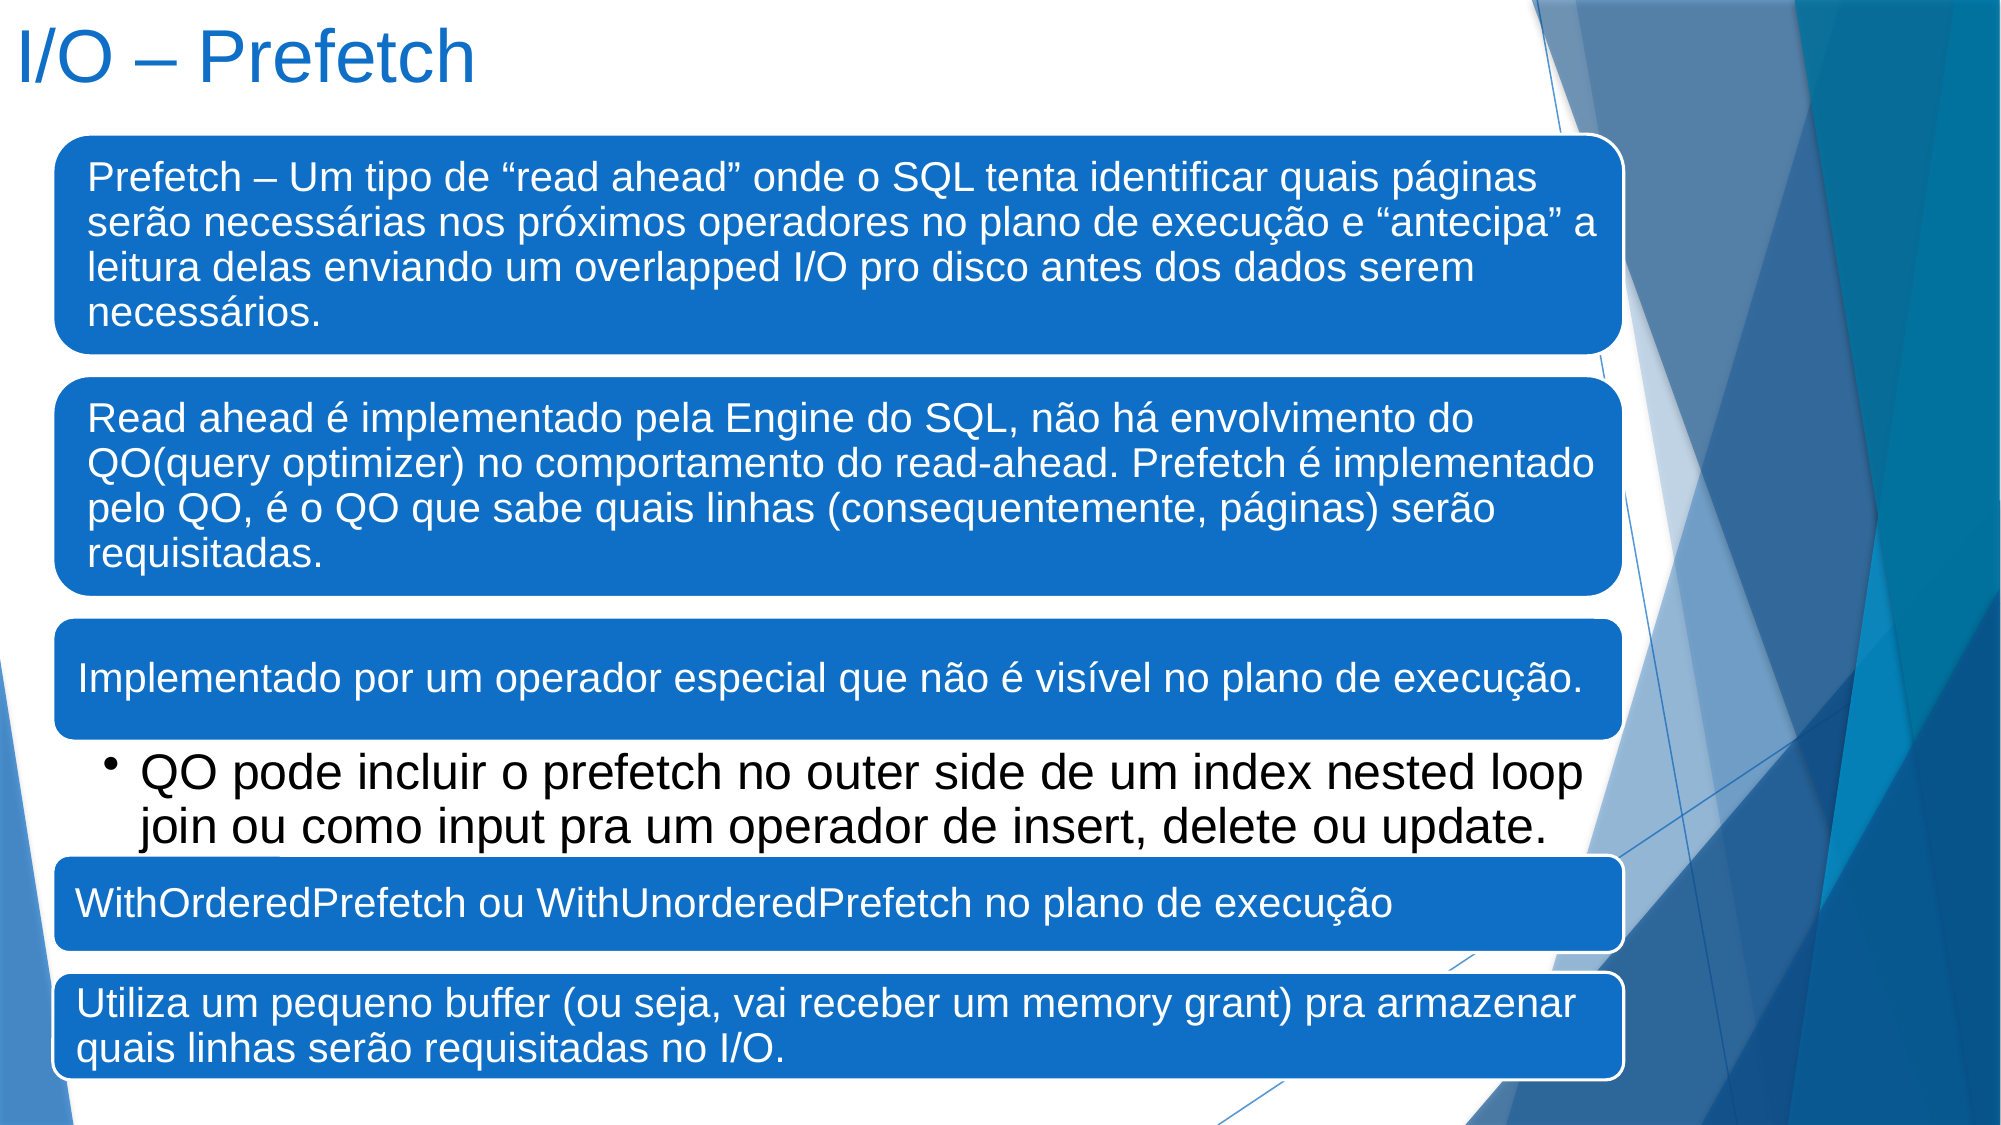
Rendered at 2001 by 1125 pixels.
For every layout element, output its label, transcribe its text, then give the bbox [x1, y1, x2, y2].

title I/O – Prefetch [0, 0, 1411, 131]
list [52, 130, 1625, 1084]
